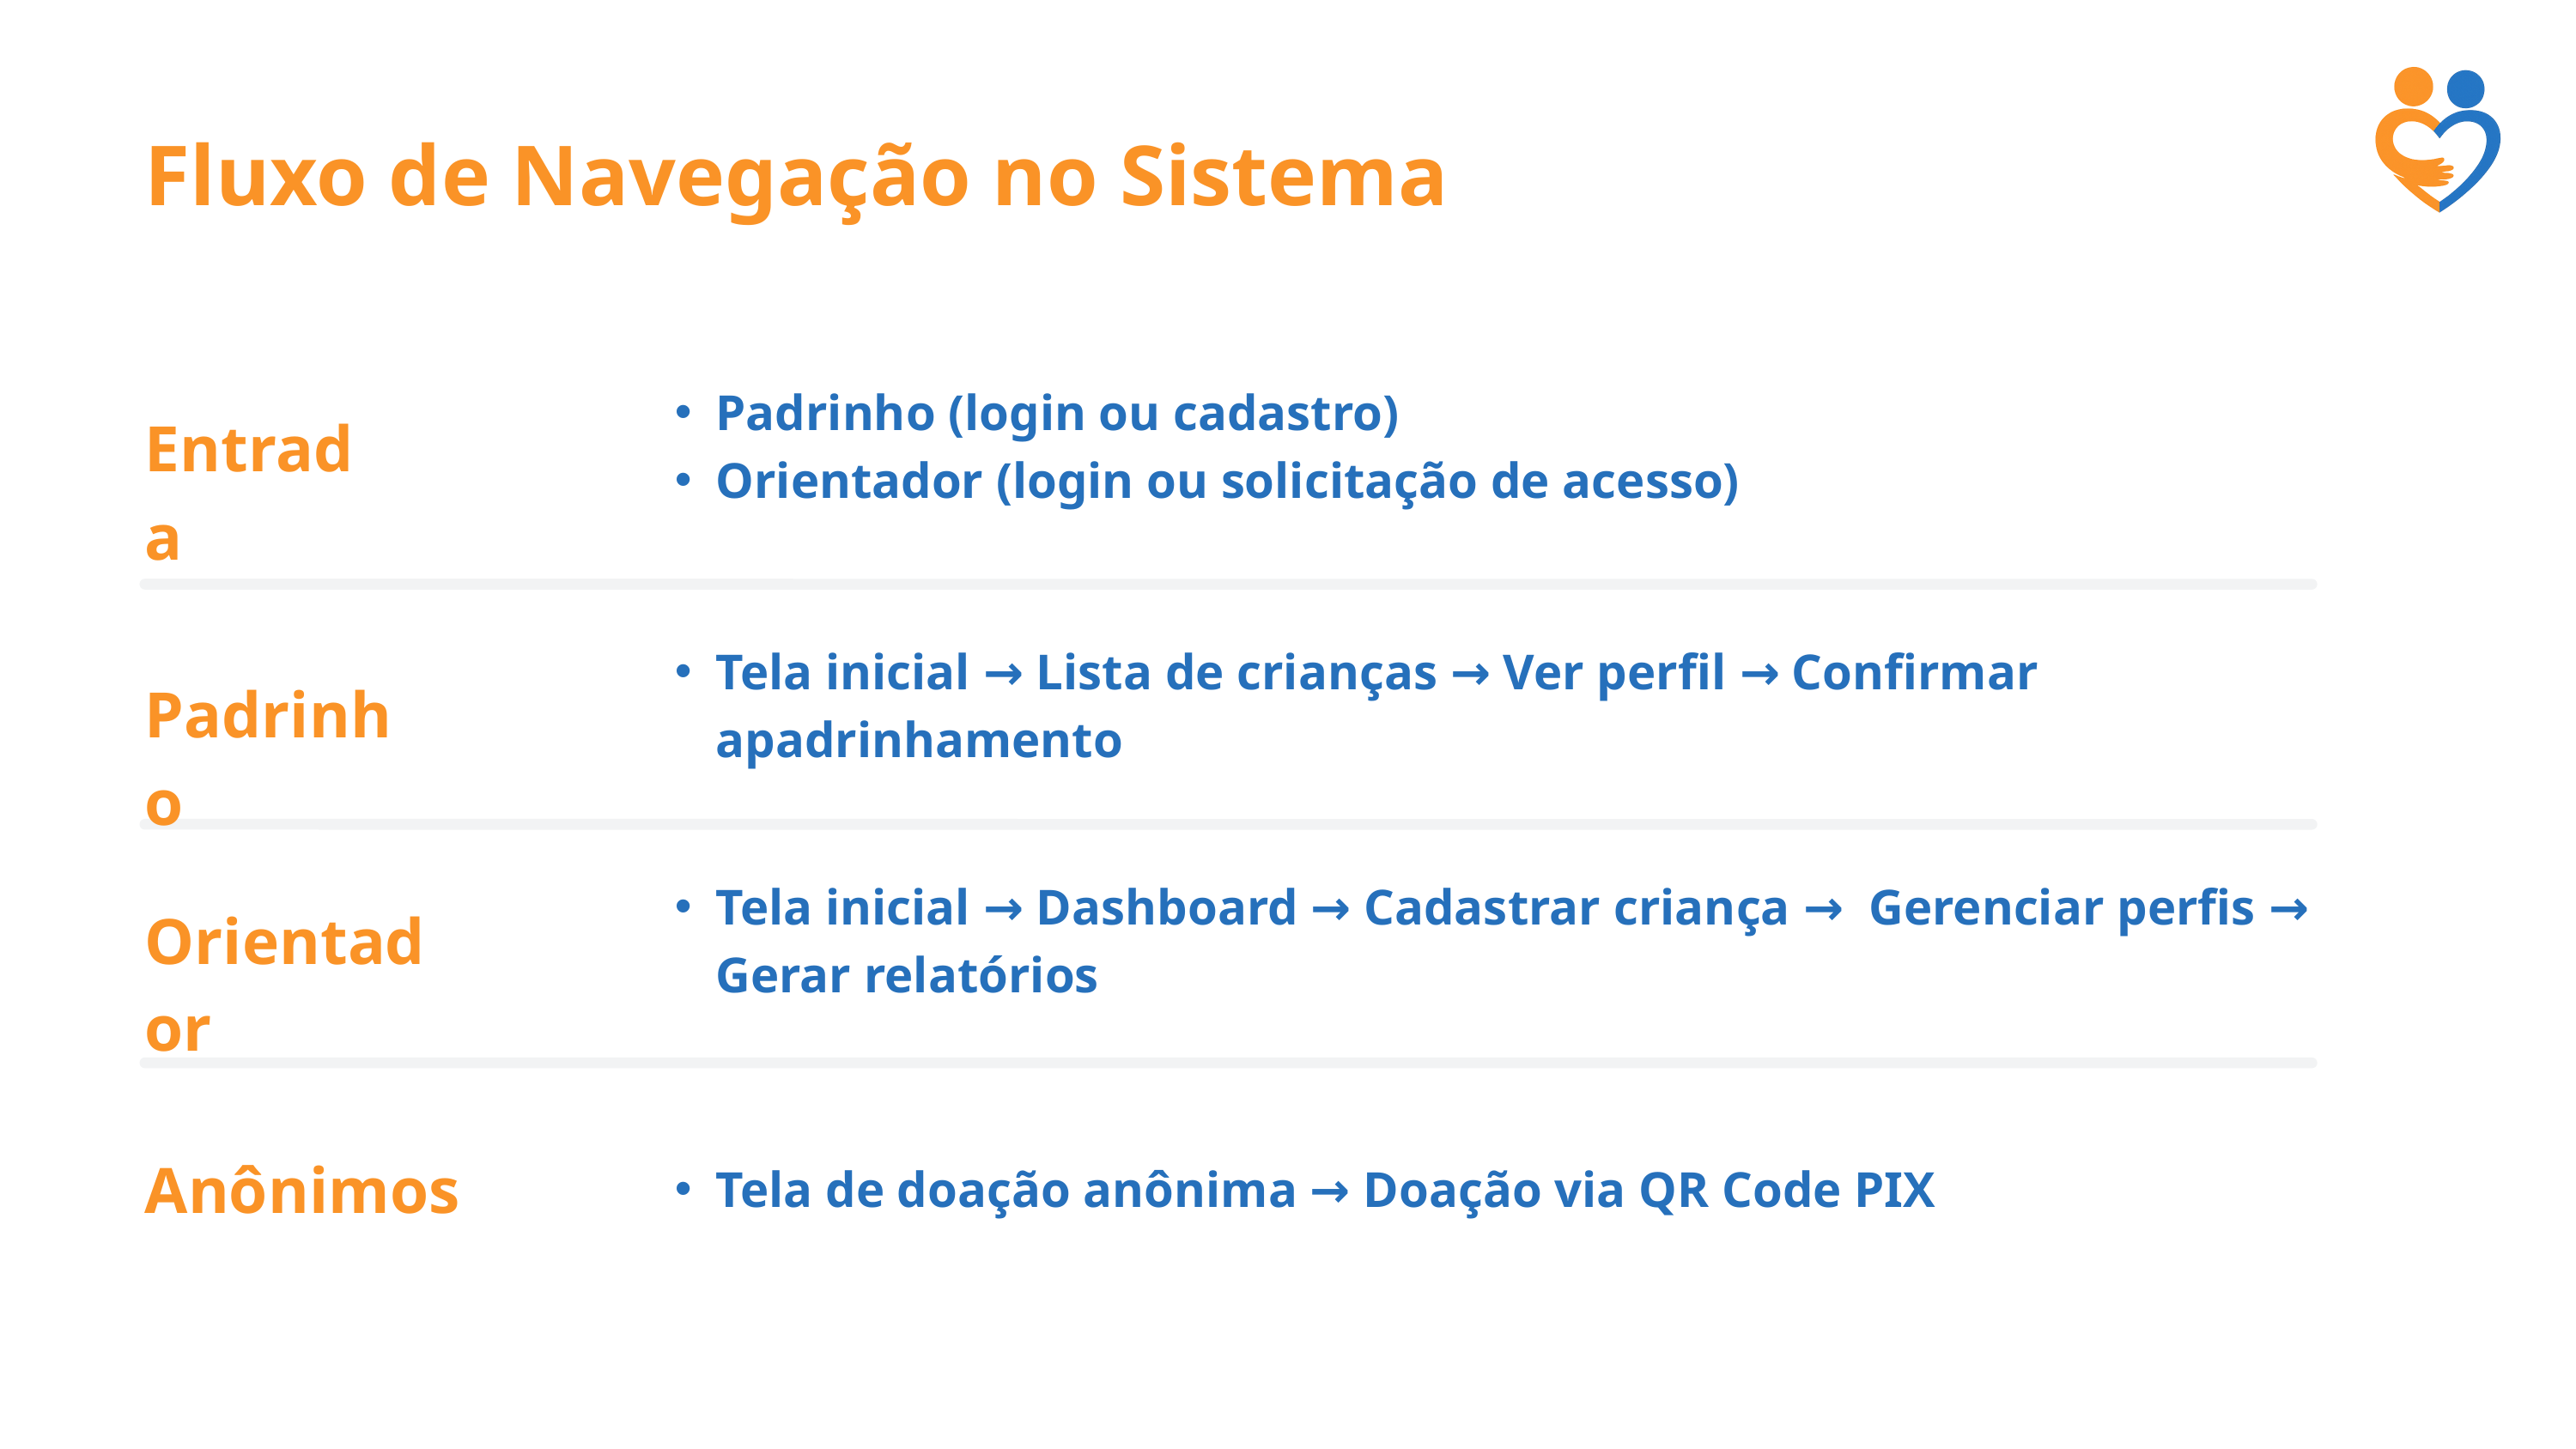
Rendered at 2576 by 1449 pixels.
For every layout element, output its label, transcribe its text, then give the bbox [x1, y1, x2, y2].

text_box Padrinho (login ou cadastro) Orientador (login ou solicitação de acesso) [634, 373, 2042, 576]
text_box Fluxo de Navegação no Sistema [144, 123, 1633, 222]
text_box Tela inicial → Lista de crianças → Ver perfil → Confirmar apadrinhamento [634, 631, 2119, 767]
text_box Padrinho [144, 663, 405, 839]
text_box Entrada [144, 397, 381, 573]
text_box Anônimos [144, 1138, 635, 1227]
text_box [2355, 60, 2507, 230]
text_box Tela de doação anônima → Doação via QR Code PIX [635, 1149, 2042, 1217]
text_box Orientador [144, 888, 454, 1064]
text_box Tela inicial → Dashboard → Cadastrar criança → Gerenciar perfis → Gerar relatórios [634, 866, 2312, 1003]
